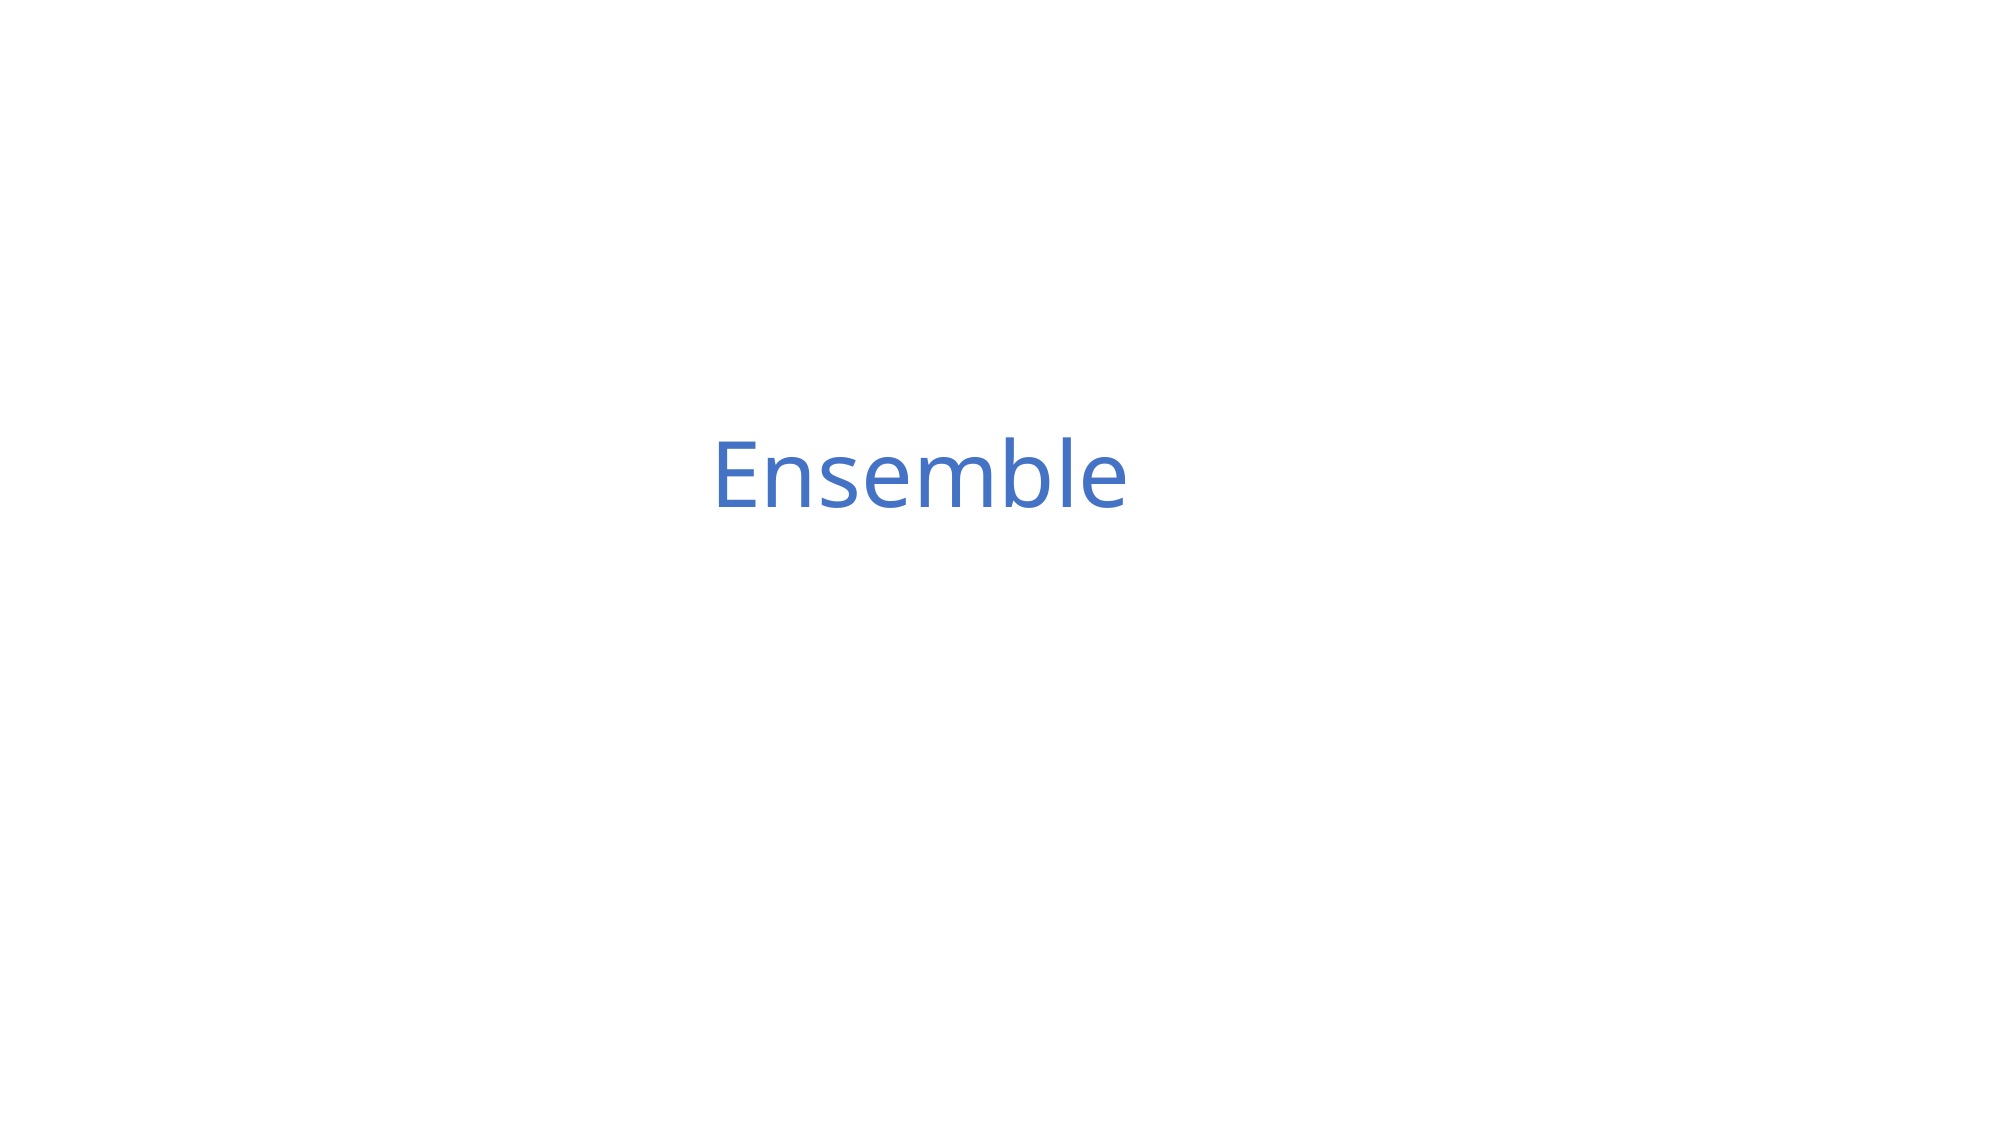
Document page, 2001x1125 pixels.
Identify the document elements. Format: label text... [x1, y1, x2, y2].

title Ensemble [694, 368, 2000, 587]
